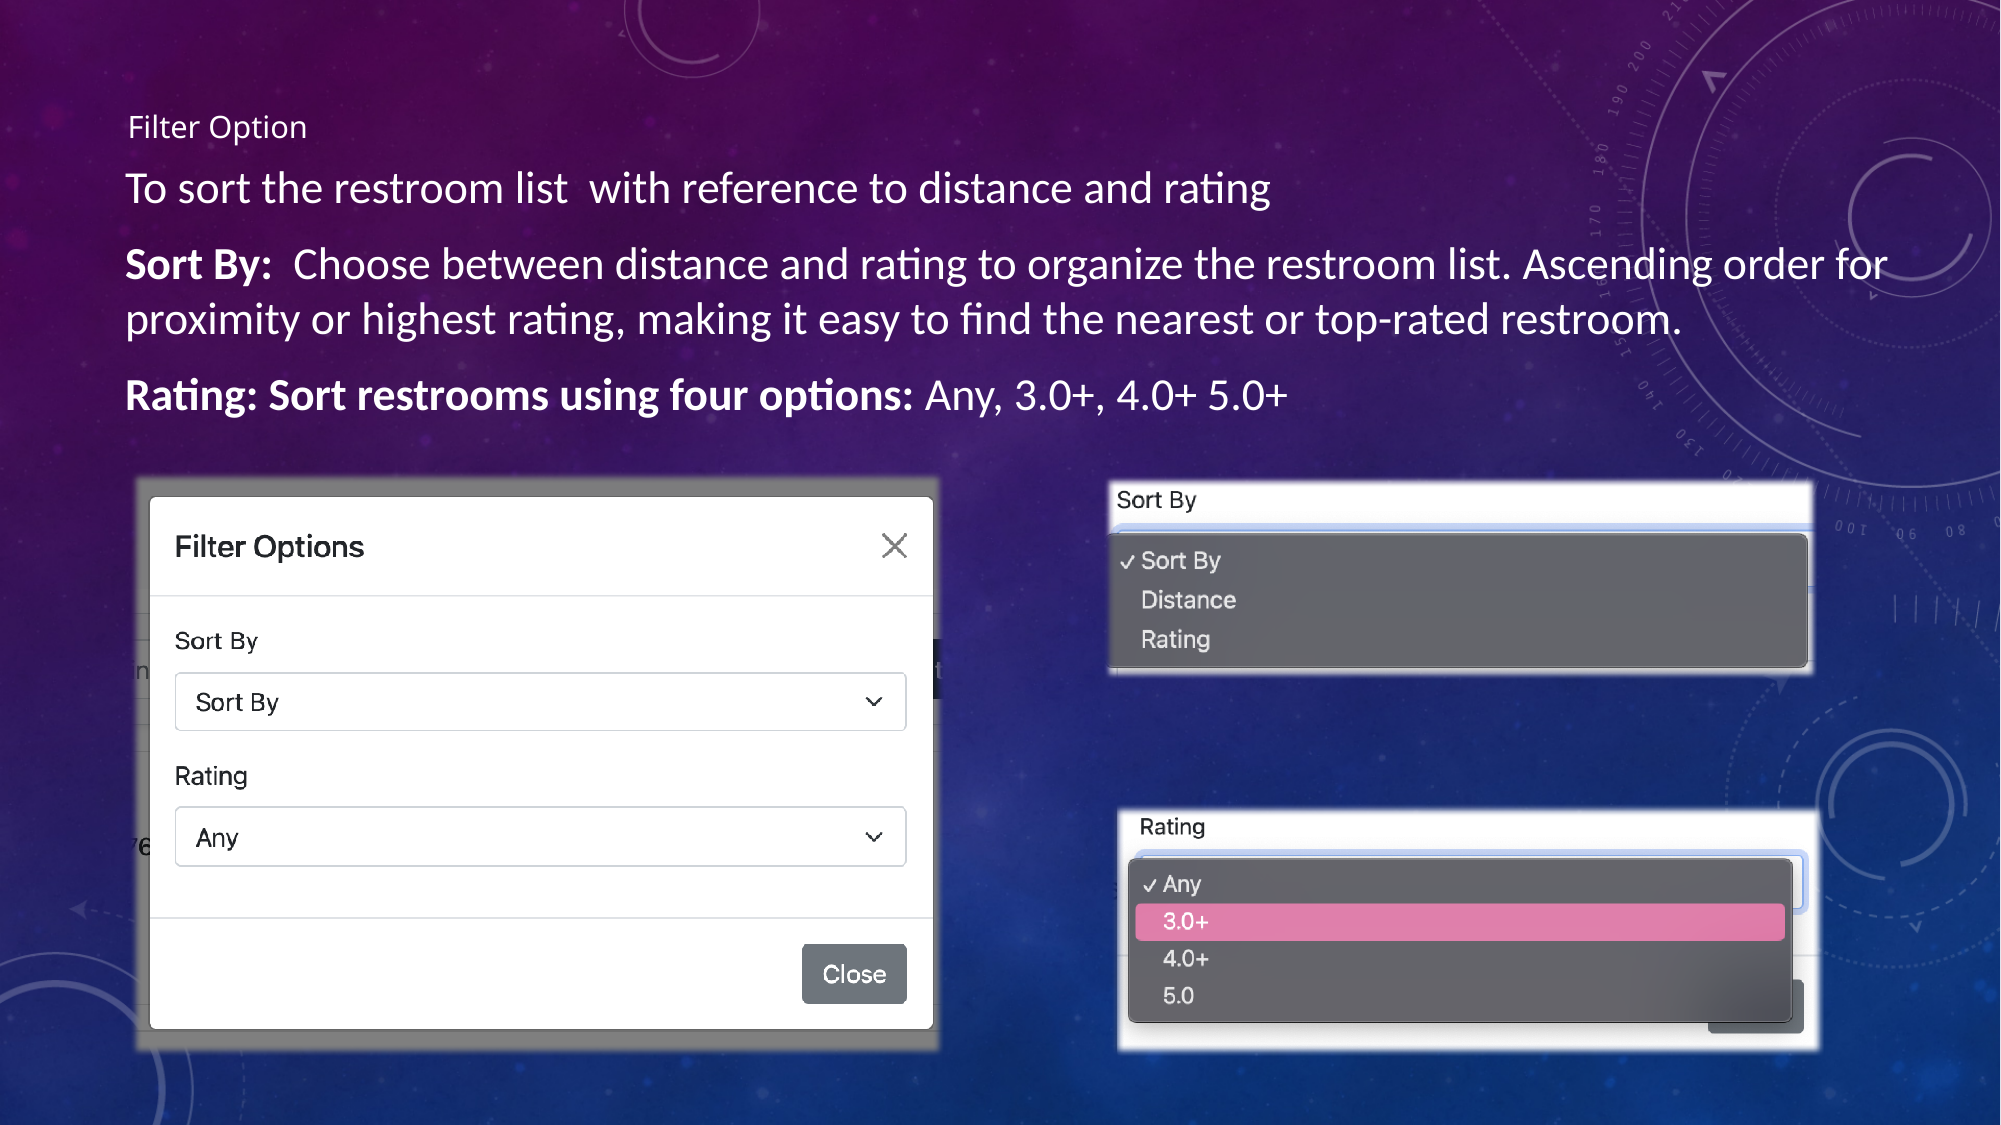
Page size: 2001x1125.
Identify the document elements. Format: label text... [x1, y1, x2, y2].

title Filter Option [112, 99, 1775, 154]
text_box To sort the restroom list with reference to distance and rating Sort By: Choose between distance and rating to organize the restroom list. Ascending order for proximity or highest rating, making it easy to find the nearest or top-rated restroom. Rating: Sort restrooms using four options: Any, 3.0+, 4.0+ 5.0+ [110, 154, 1948, 422]
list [130, 471, 944, 1056]
picture [0, 0, 2001, 1125]
